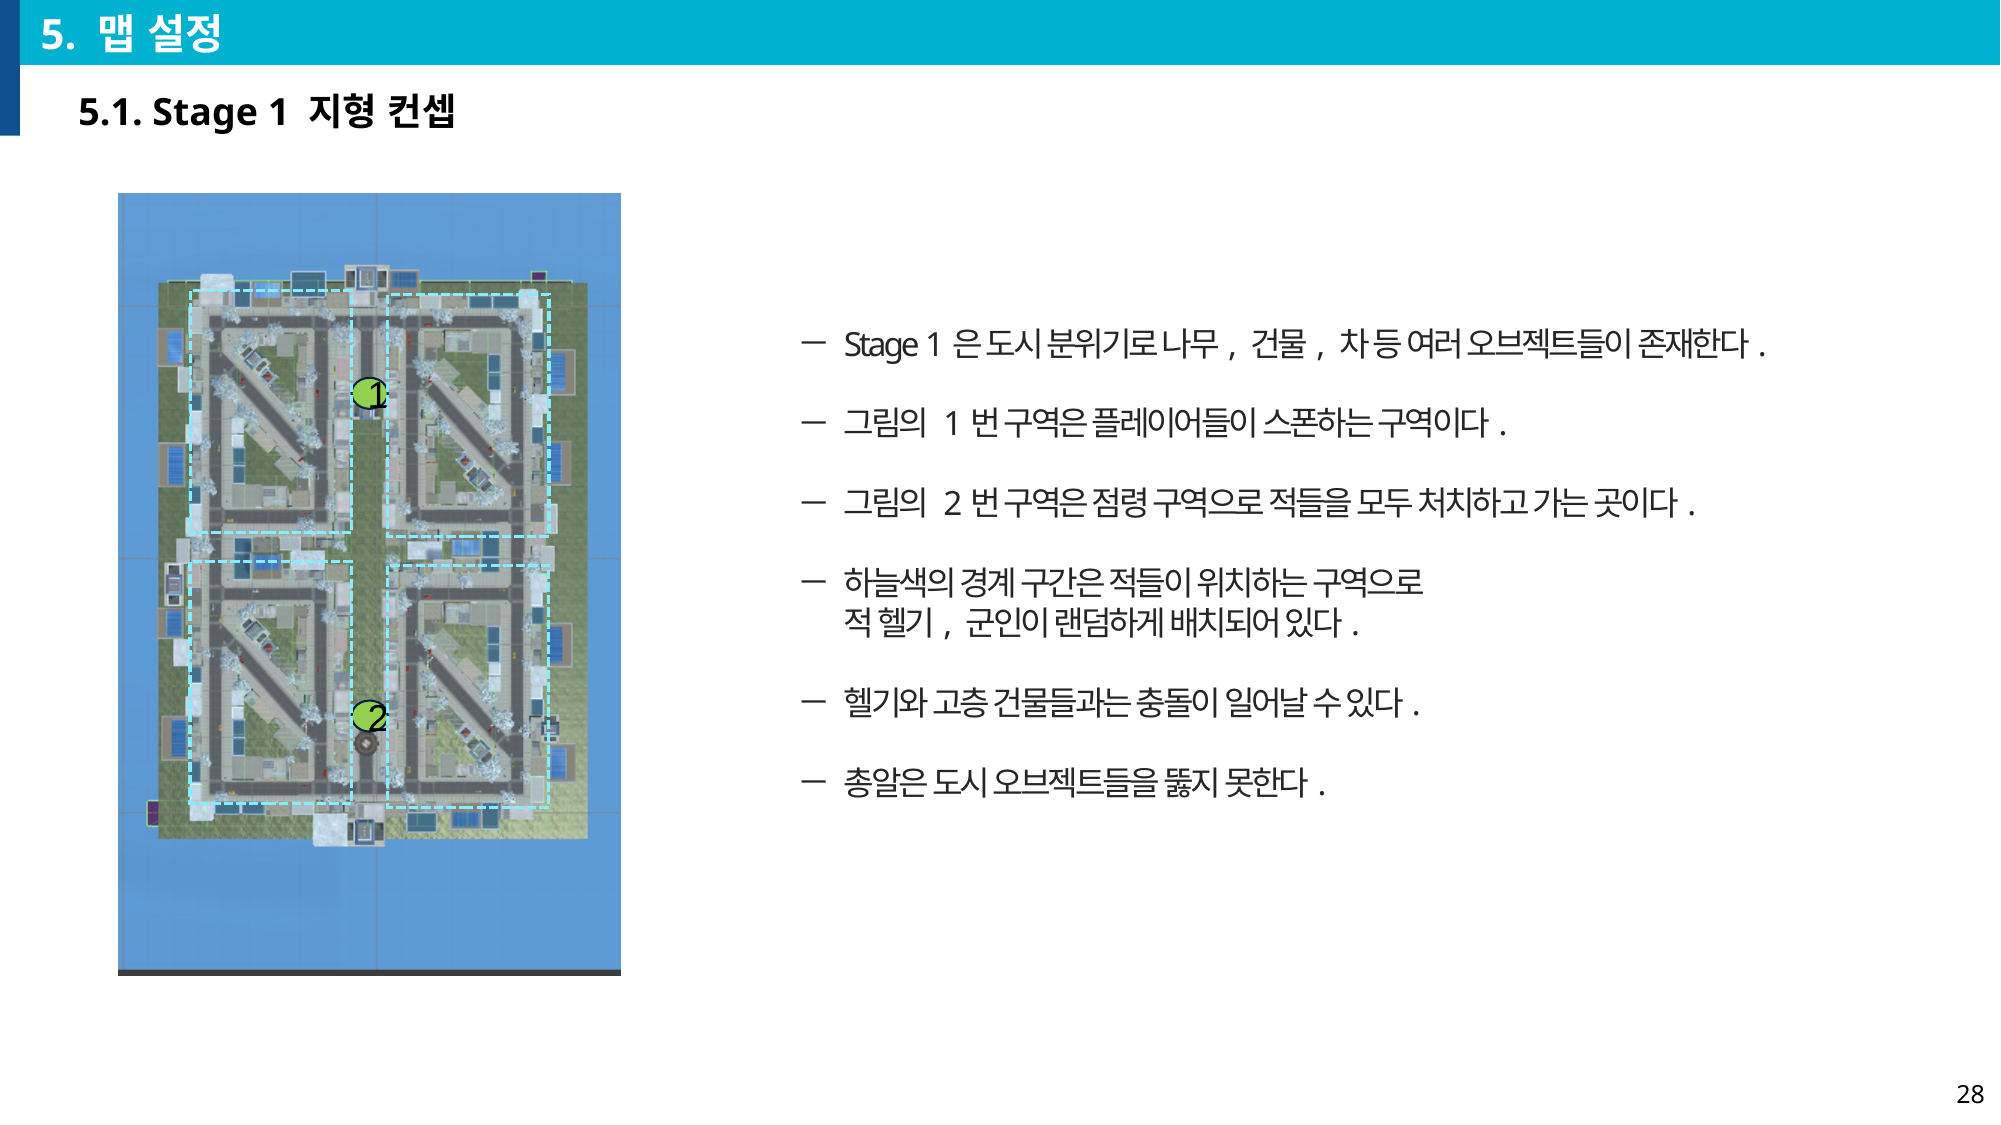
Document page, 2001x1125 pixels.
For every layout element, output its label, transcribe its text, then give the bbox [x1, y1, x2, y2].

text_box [118, 193, 621, 976]
text_box Stage 1은 도시 분위기로 나무, 건물, 차 등 여러 오브젝트들이 존재한다. 그림의 1번 구역은 플레이어들이 스폰하는 구역이다. 그림의 2번 구역은 점령 구역으로 적들을 모두 처치하고 가는 곳이다. 하늘색의 경계 구간은 적들이 위치하는 구역으로 적 헬기, 군인이 랜덤하게 배치되어 있다. 헬기와 고층 건물들과는 충돌이 일어날 수 있다. 총알은 도시 오브젝트들을 뚫지 못한다. [782, 315, 1934, 810]
text_box 5. 맵 설정 [19, 0, 2000, 66]
slide_number 28 [1936, 1065, 2000, 1125]
text_box 5.1. Stage 1 지형 컨셉 [63, 80, 676, 140]
text_box [0, 0, 21, 137]
